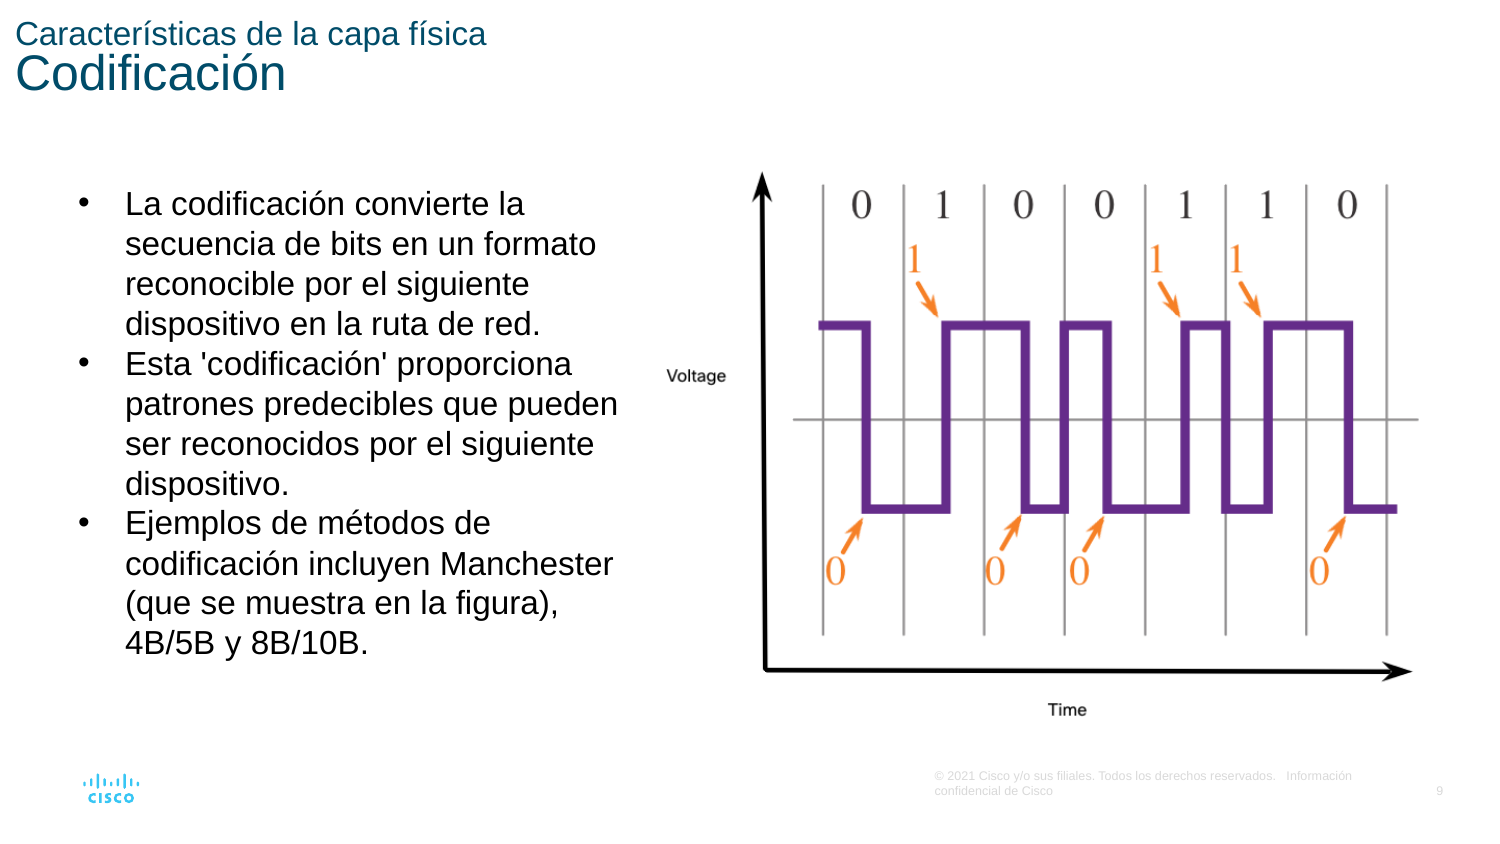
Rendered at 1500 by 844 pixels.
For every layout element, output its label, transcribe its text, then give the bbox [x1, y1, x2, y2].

text_box La codificación convierte la secuencia de bits en un formato reconocible por el siguiente dispositivo en la ruta de red. Esta 'codificación' proporciona patrones predecibles que pueden ser reconocidos por el siguiente dispositivo. Ejemplos de métodos de codificación incluyen Manchester (que se muestra en la figura), 4B/5B y 8B/10B. [63, 174, 657, 669]
title Características de la capa física Codificación [0, 0, 1369, 121]
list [662, 158, 1428, 724]
